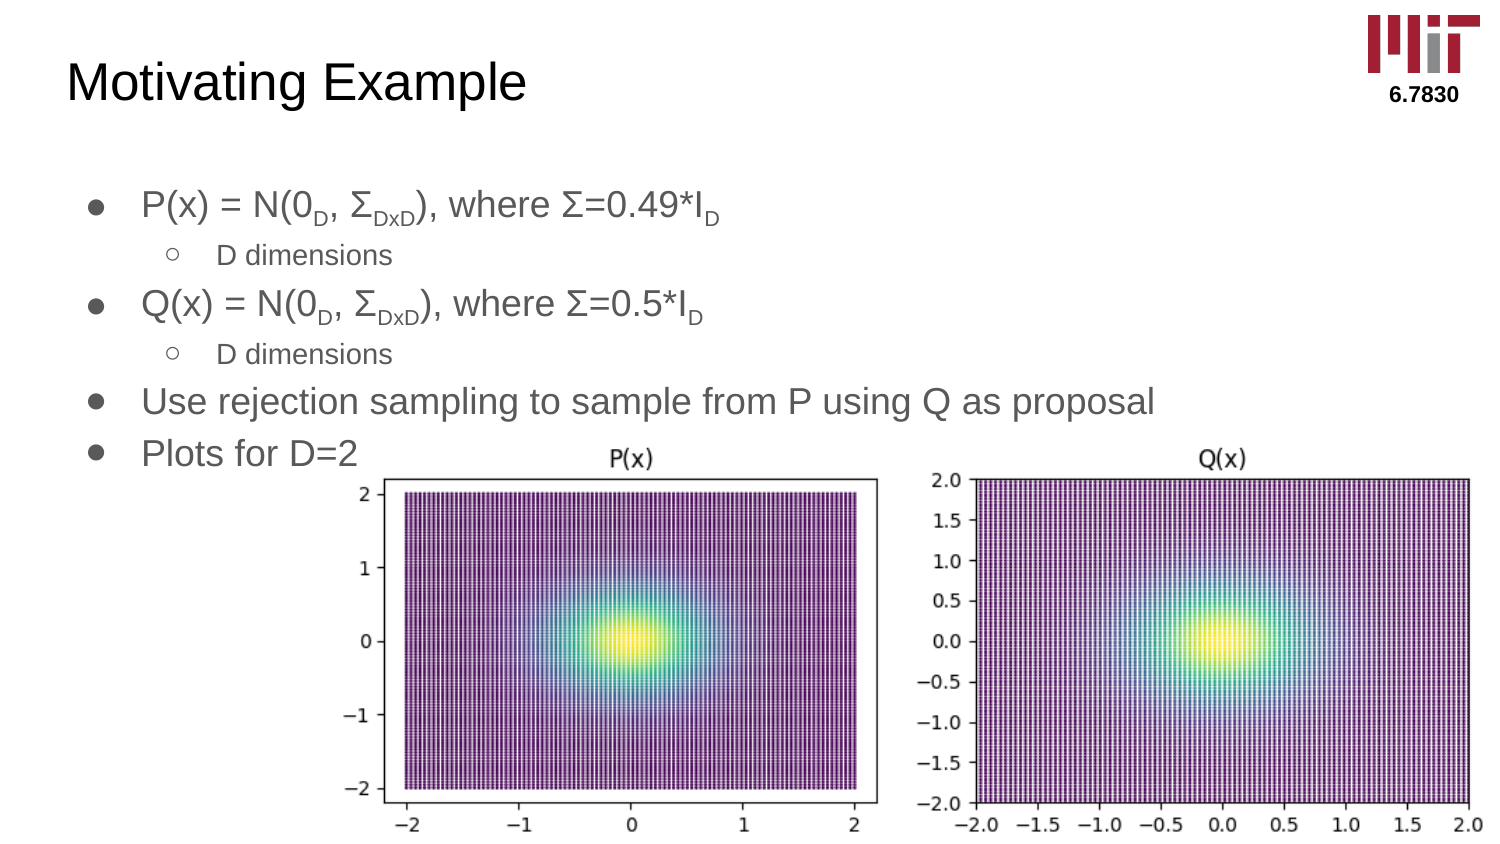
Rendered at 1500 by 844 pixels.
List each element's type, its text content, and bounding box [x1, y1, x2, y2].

picture [328, 434, 1499, 844]
picture [1368, 15, 1480, 73]
title Motivating Example [51, 32, 1449, 127]
list P(x) = N(0D, ΣDxD), where Σ=0.49*ID D dimensions Q(x) = N(0D, ΣDxD), where Σ=0.5*ID D dimensions Use rejection sampling to sample from P using Q as proposal Plots for D=2 [51, 156, 1449, 750]
